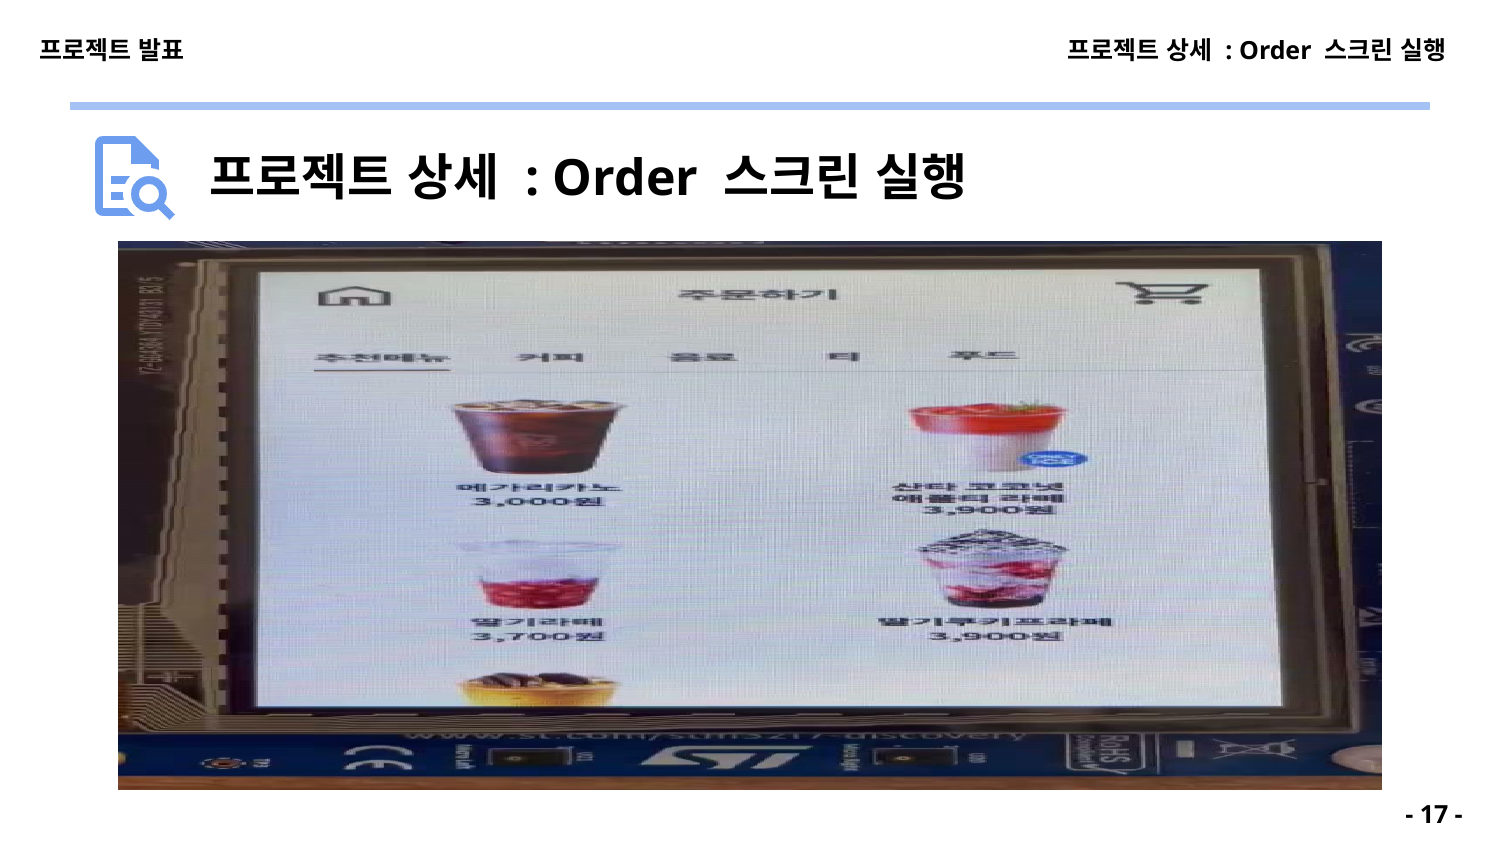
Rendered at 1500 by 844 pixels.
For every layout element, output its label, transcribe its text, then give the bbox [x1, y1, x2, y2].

text_box 프로젝트 발표 [24, 19, 217, 80]
picture [83, 127, 180, 224]
text_box 프로젝트 상세 : Order 스크린 실행 [1047, 19, 1462, 80]
picture [118, 241, 1382, 790]
text_box - 17 - [1368, 783, 1500, 844]
text_box [70, 102, 1430, 110]
text_box 프로젝트 상세 : Order 스크린 실행 [194, 132, 985, 219]
